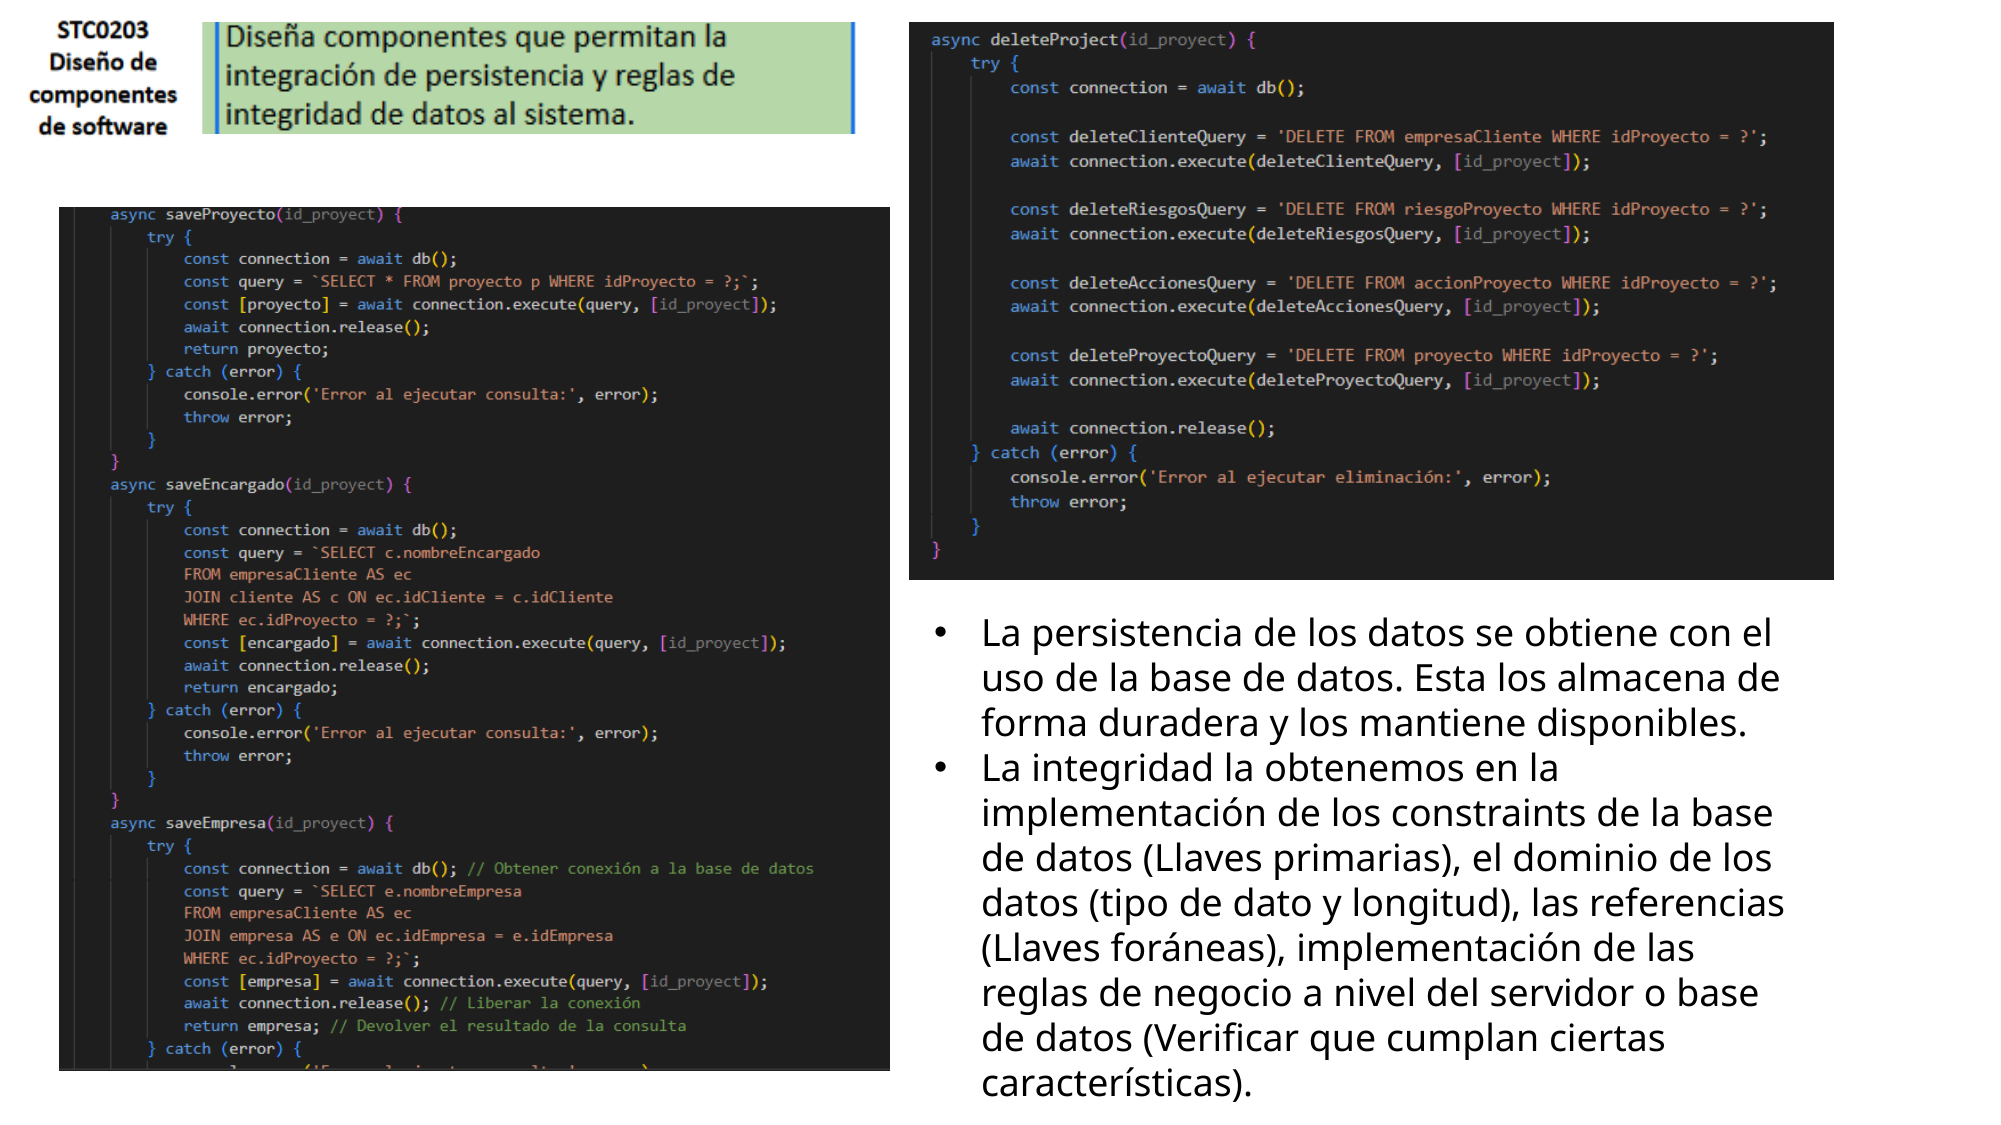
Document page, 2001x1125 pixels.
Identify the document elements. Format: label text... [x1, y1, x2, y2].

picture [908, 22, 1835, 581]
text_box La persistencia de los datos se obtiene con el uso de la base de datos. Esta los almacena de forma duradera y los mantiene disponibles. La integridad la obtenemos en la implementación de los constraints de la base de datos (Llaves primarias), el dominio de los datos (tipo de dato y longitud), las referencias (Llaves foráneas), implementación de las reglas de negocio a nivel del servidor o base de datos (Verificar que cumplan ciertas características). [919, 601, 1824, 1112]
picture [59, 207, 891, 1072]
picture [201, 22, 871, 135]
picture [21, 0, 182, 157]
